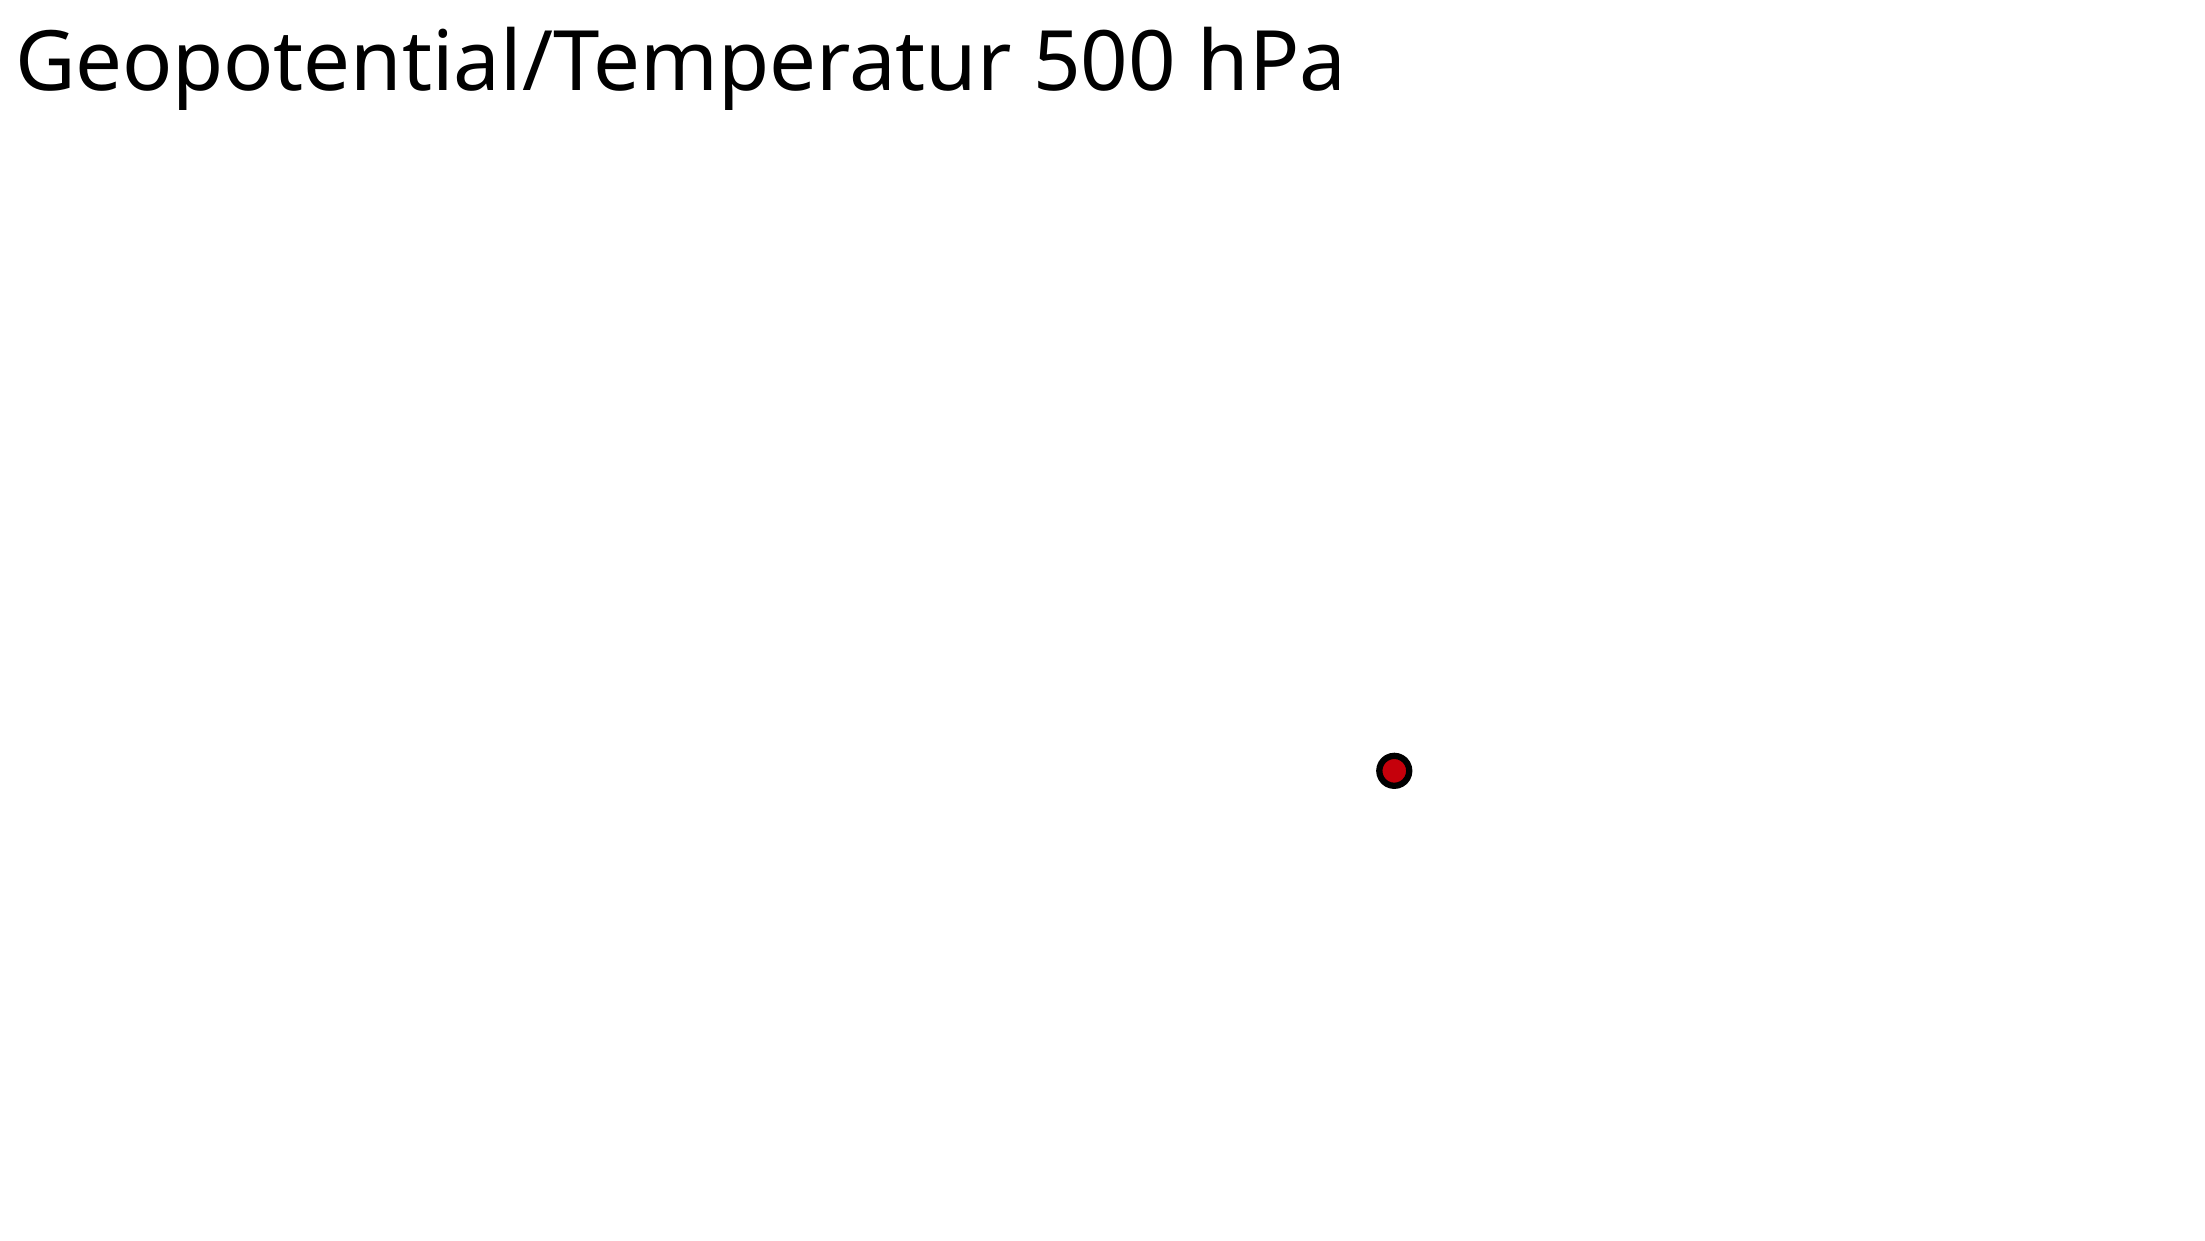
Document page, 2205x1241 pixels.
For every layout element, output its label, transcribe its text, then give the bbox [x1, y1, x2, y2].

title Geopotential/Temperatur 500 hPa [0, 0, 1654, 128]
picture [316, 118, 1888, 1233]
